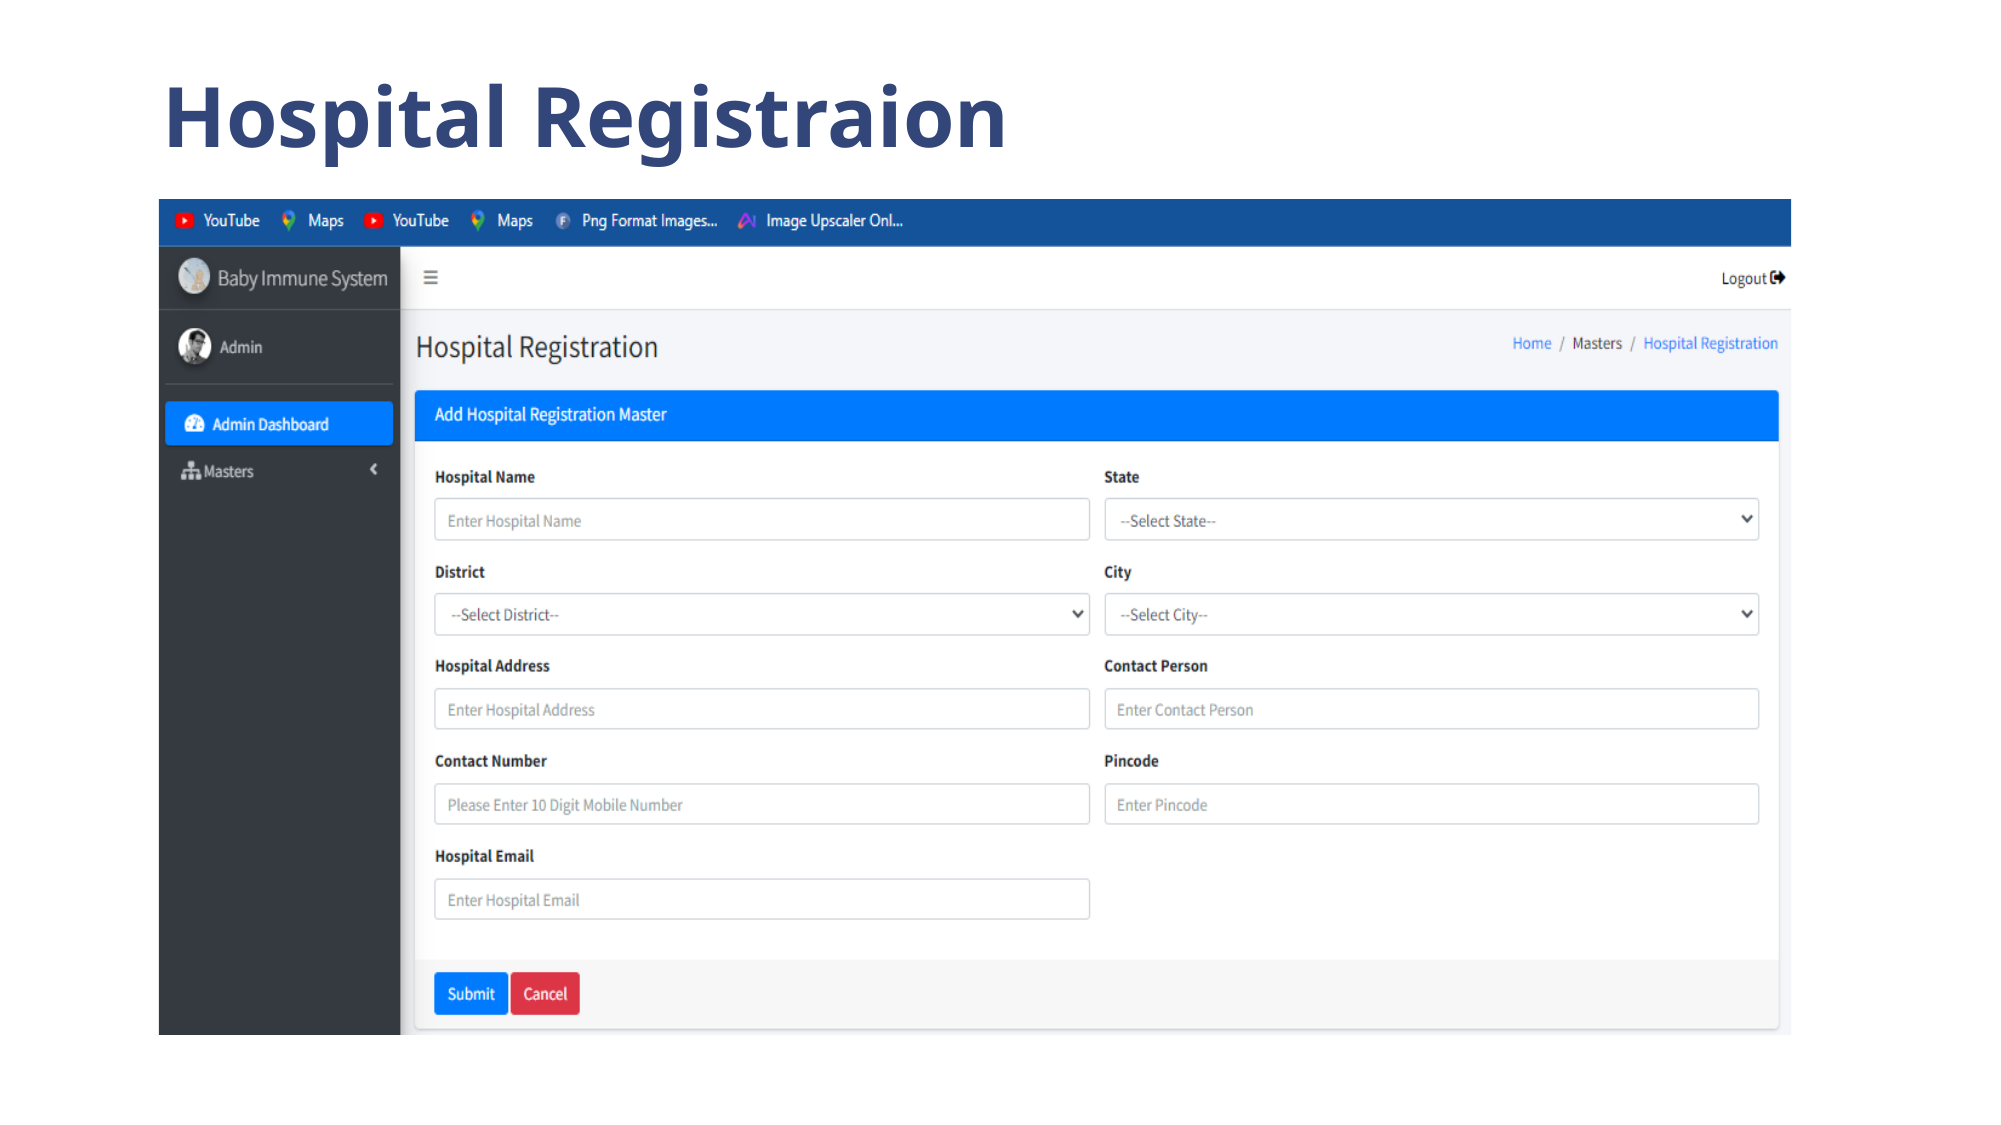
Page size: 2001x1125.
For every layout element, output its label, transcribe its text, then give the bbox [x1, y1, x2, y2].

picture [158, 199, 1792, 1035]
text_box Hospital Registraion [147, 68, 1377, 184]
